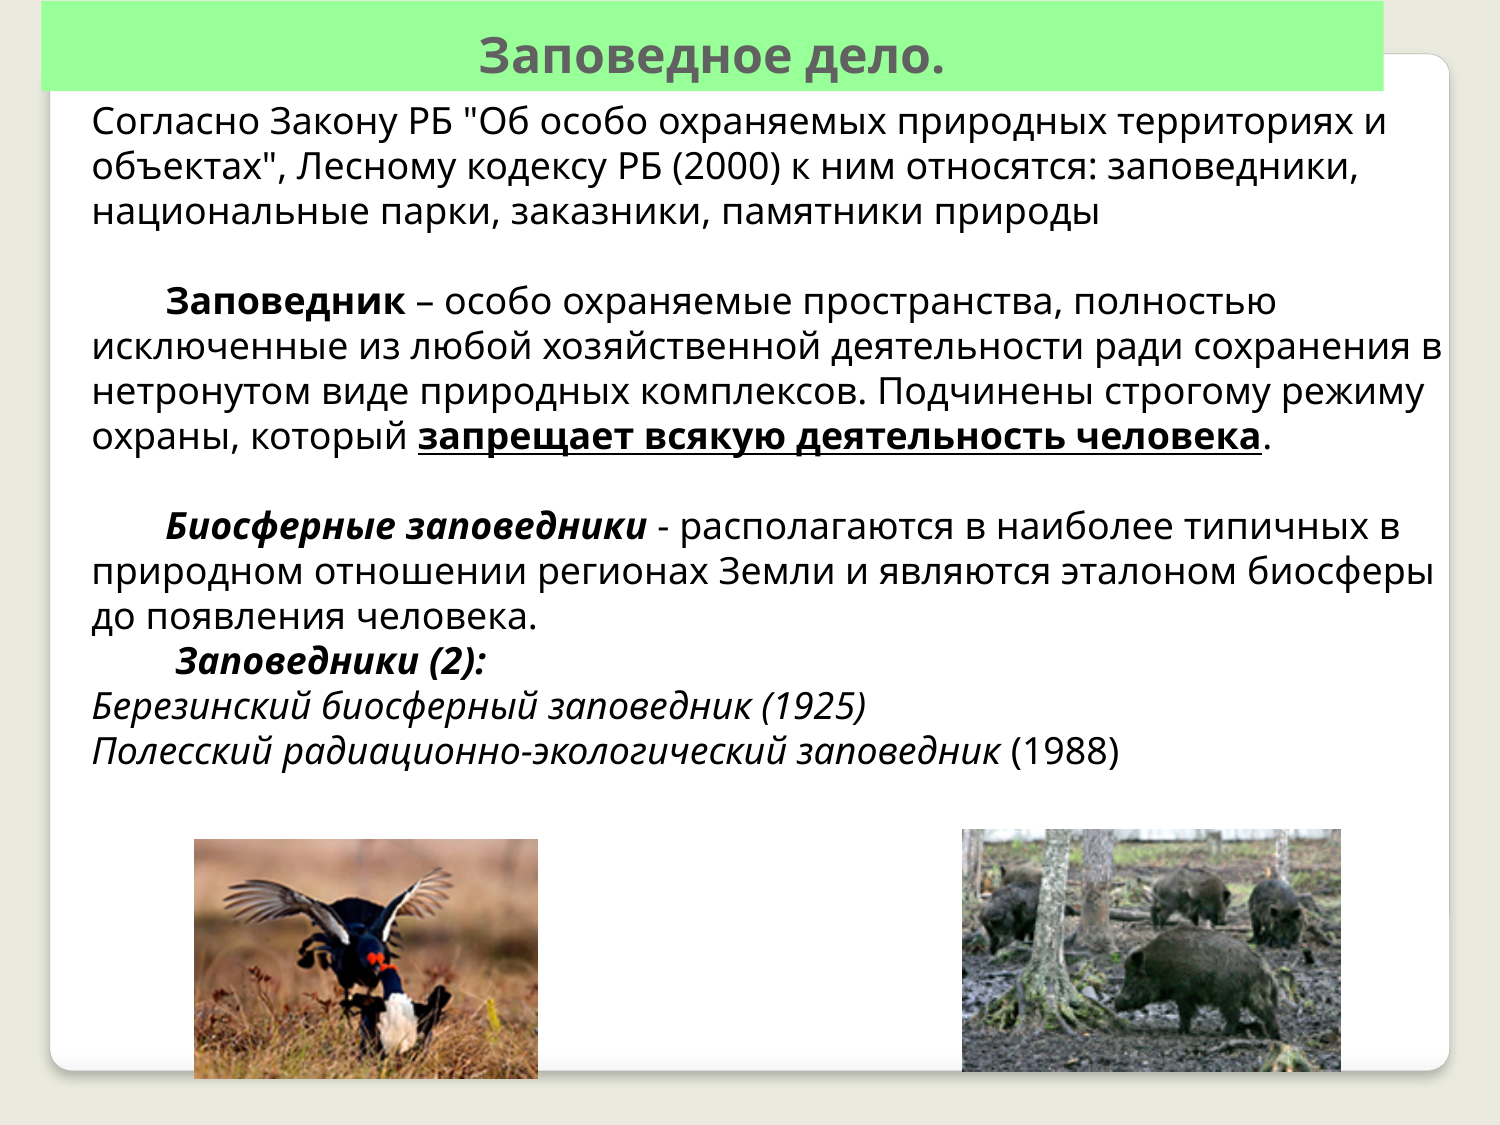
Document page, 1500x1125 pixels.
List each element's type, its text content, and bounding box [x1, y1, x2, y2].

title Заповедное дело. [41, 0, 1384, 92]
picture [962, 829, 1341, 1072]
text_box Согласно Закону РБ "Об особо охраняемых природных территориях и объектах", Лесному кодексу РБ (2000) к ним относятся: заповедники, национальные парки, заказники, памятники природы Заповедник – особо охраняемые пространства, полностью исключенные из любой хозяйственной деятельности ради сохранения в нетронутом виде природных комплексов. Подчинены строгому режиму охраны, который запрещает всякую деятельность человека. Биосферные заповедники - располагаются в наиболее типичных в природном отношении регионах Земли и являются эталоном биосферы до появления человека. Заповедники (2): Березинский биосферный заповедник (1925) Полесский радиационно-экологический заповедник (1988) [76, 90, 1459, 861]
picture [194, 839, 538, 1079]
